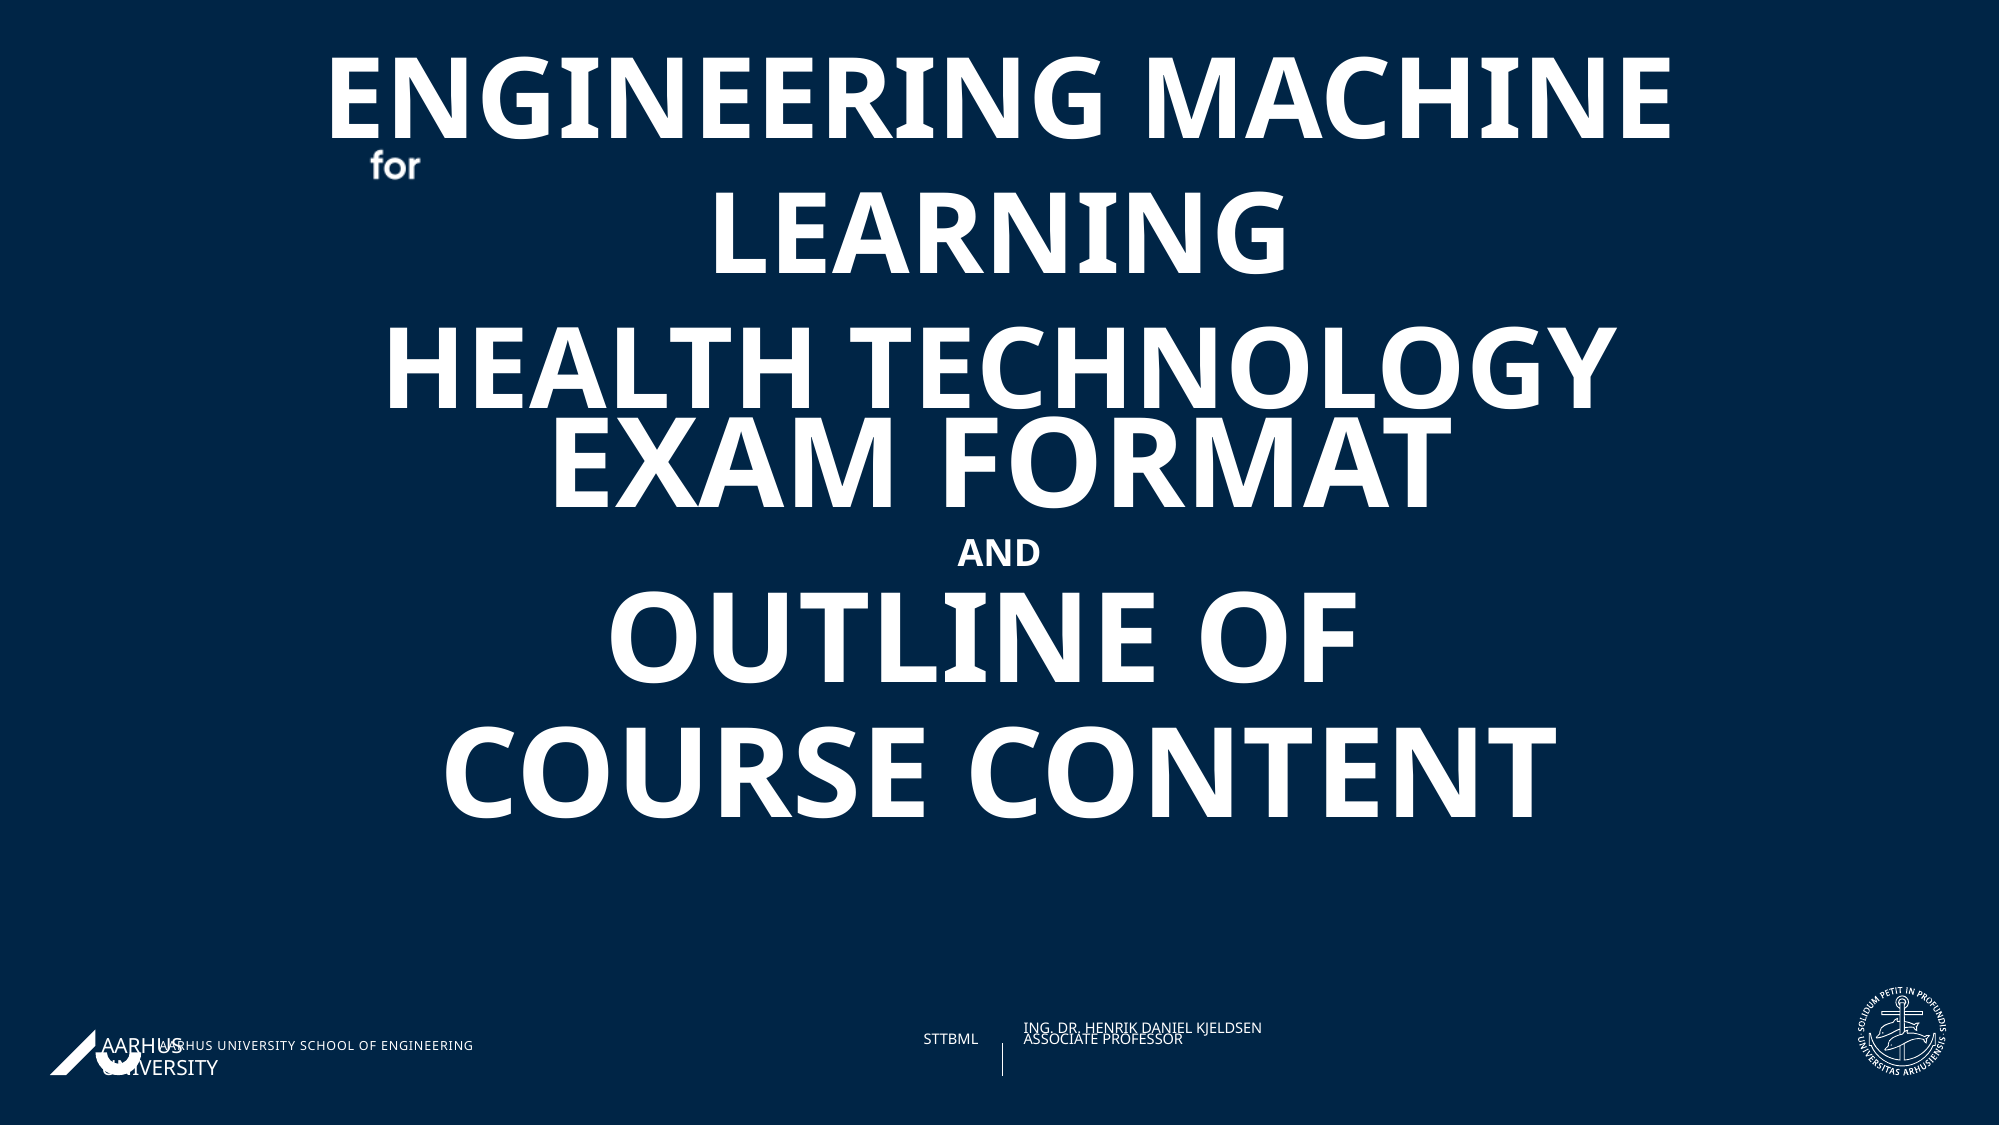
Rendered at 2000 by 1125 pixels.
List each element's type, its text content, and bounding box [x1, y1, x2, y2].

picture [360, 139, 432, 187]
title EXAM FORMAT and OUTLINE OF COURSE CONTENT [225, 396, 1774, 848]
text_box ENGINEERING MACHINE LEARNING HEALTH TECHNOLOGY [78, 19, 1922, 439]
